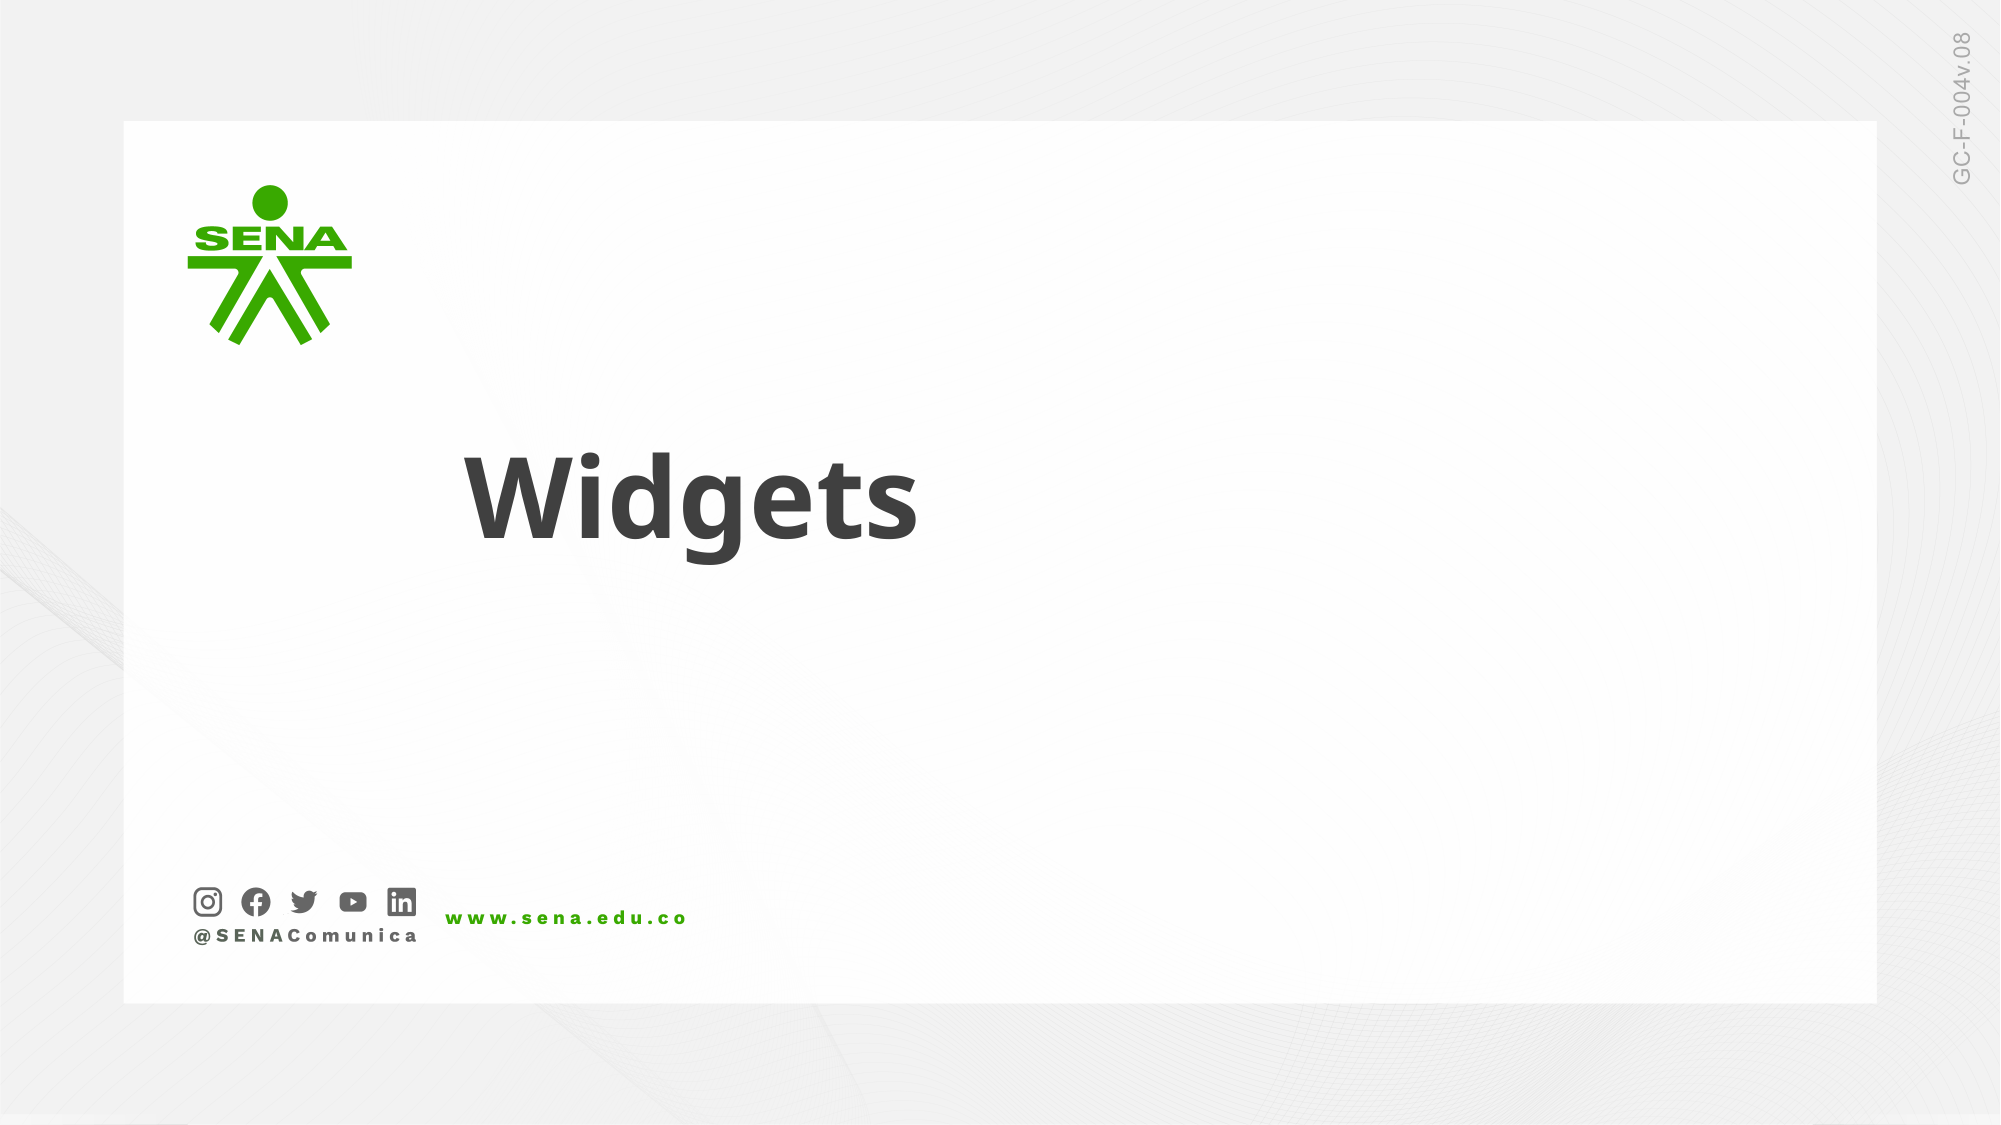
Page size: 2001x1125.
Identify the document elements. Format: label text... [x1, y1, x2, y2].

picture [0, 0, 2000, 1125]
text_box Widgets [163, 418, 1222, 569]
